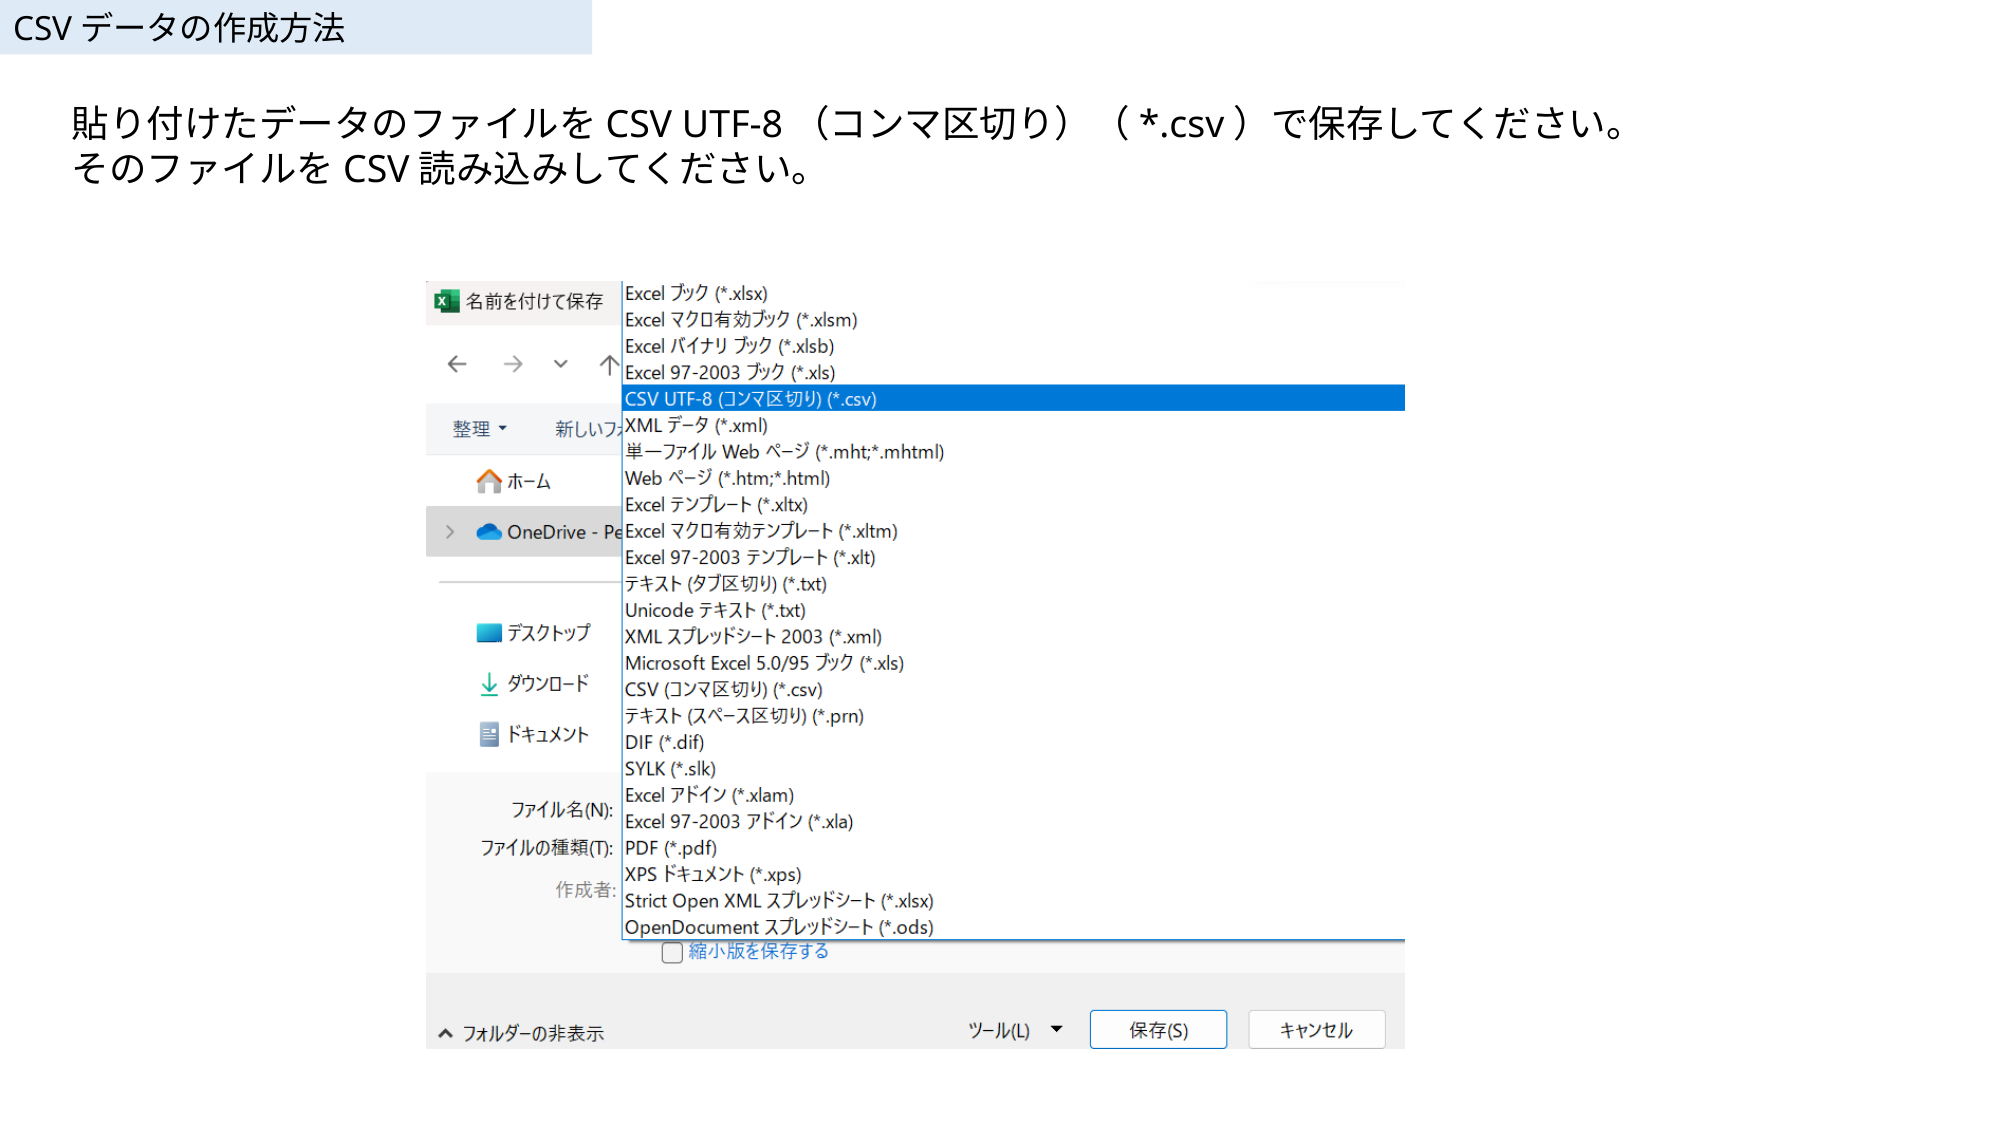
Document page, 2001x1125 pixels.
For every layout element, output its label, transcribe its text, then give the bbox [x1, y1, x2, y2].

picture [426, 281, 1405, 1049]
text_box CSVデータの作成方法 [0, 0, 593, 55]
text_box 貼り付けたデータのファイルをCSV UTF-8（コンマ区切り）（*.csv）で保存してください。 そのファイルをCSV読み込みしてください。 [56, 92, 1954, 197]
